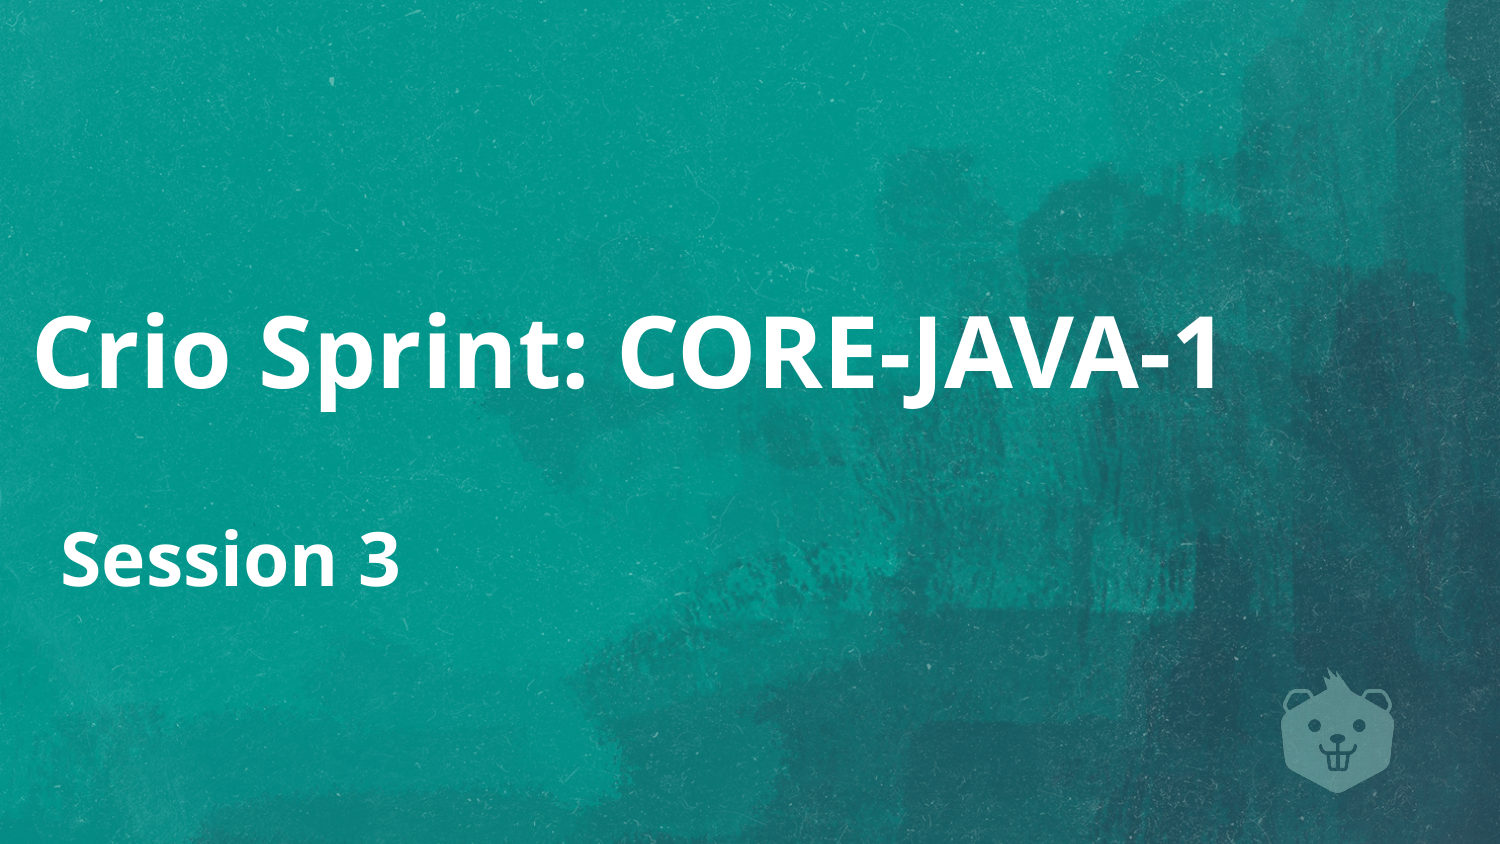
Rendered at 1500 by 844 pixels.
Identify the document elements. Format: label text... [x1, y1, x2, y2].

title Crio Sprint: CORE-JAVA-1 [16, 241, 1500, 424]
picture [0, 0, 1500, 844]
text_box Session 3 [31, 436, 731, 729]
